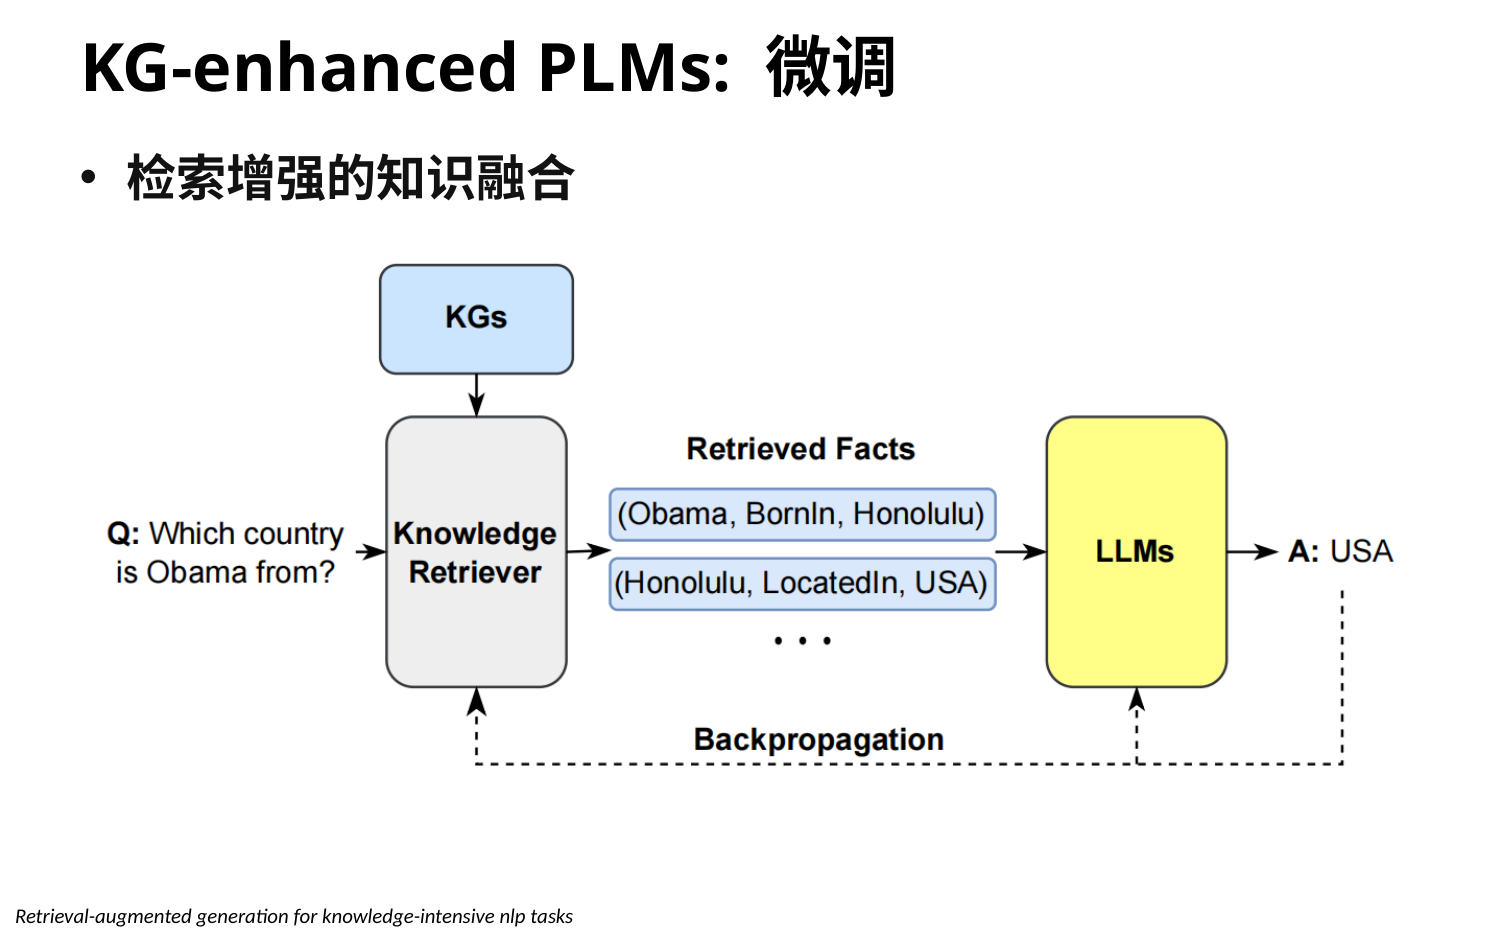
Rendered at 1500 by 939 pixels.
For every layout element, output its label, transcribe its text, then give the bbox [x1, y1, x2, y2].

text_box 检索增强的知识融合 [64, 139, 1500, 214]
picture [94, 244, 1406, 821]
title KG-enhanced PLMs: 微调 [64, 6, 1447, 125]
text_box Retrieval-augmented generation for knowledge-intensive nlp tasks [0, 895, 762, 936]
